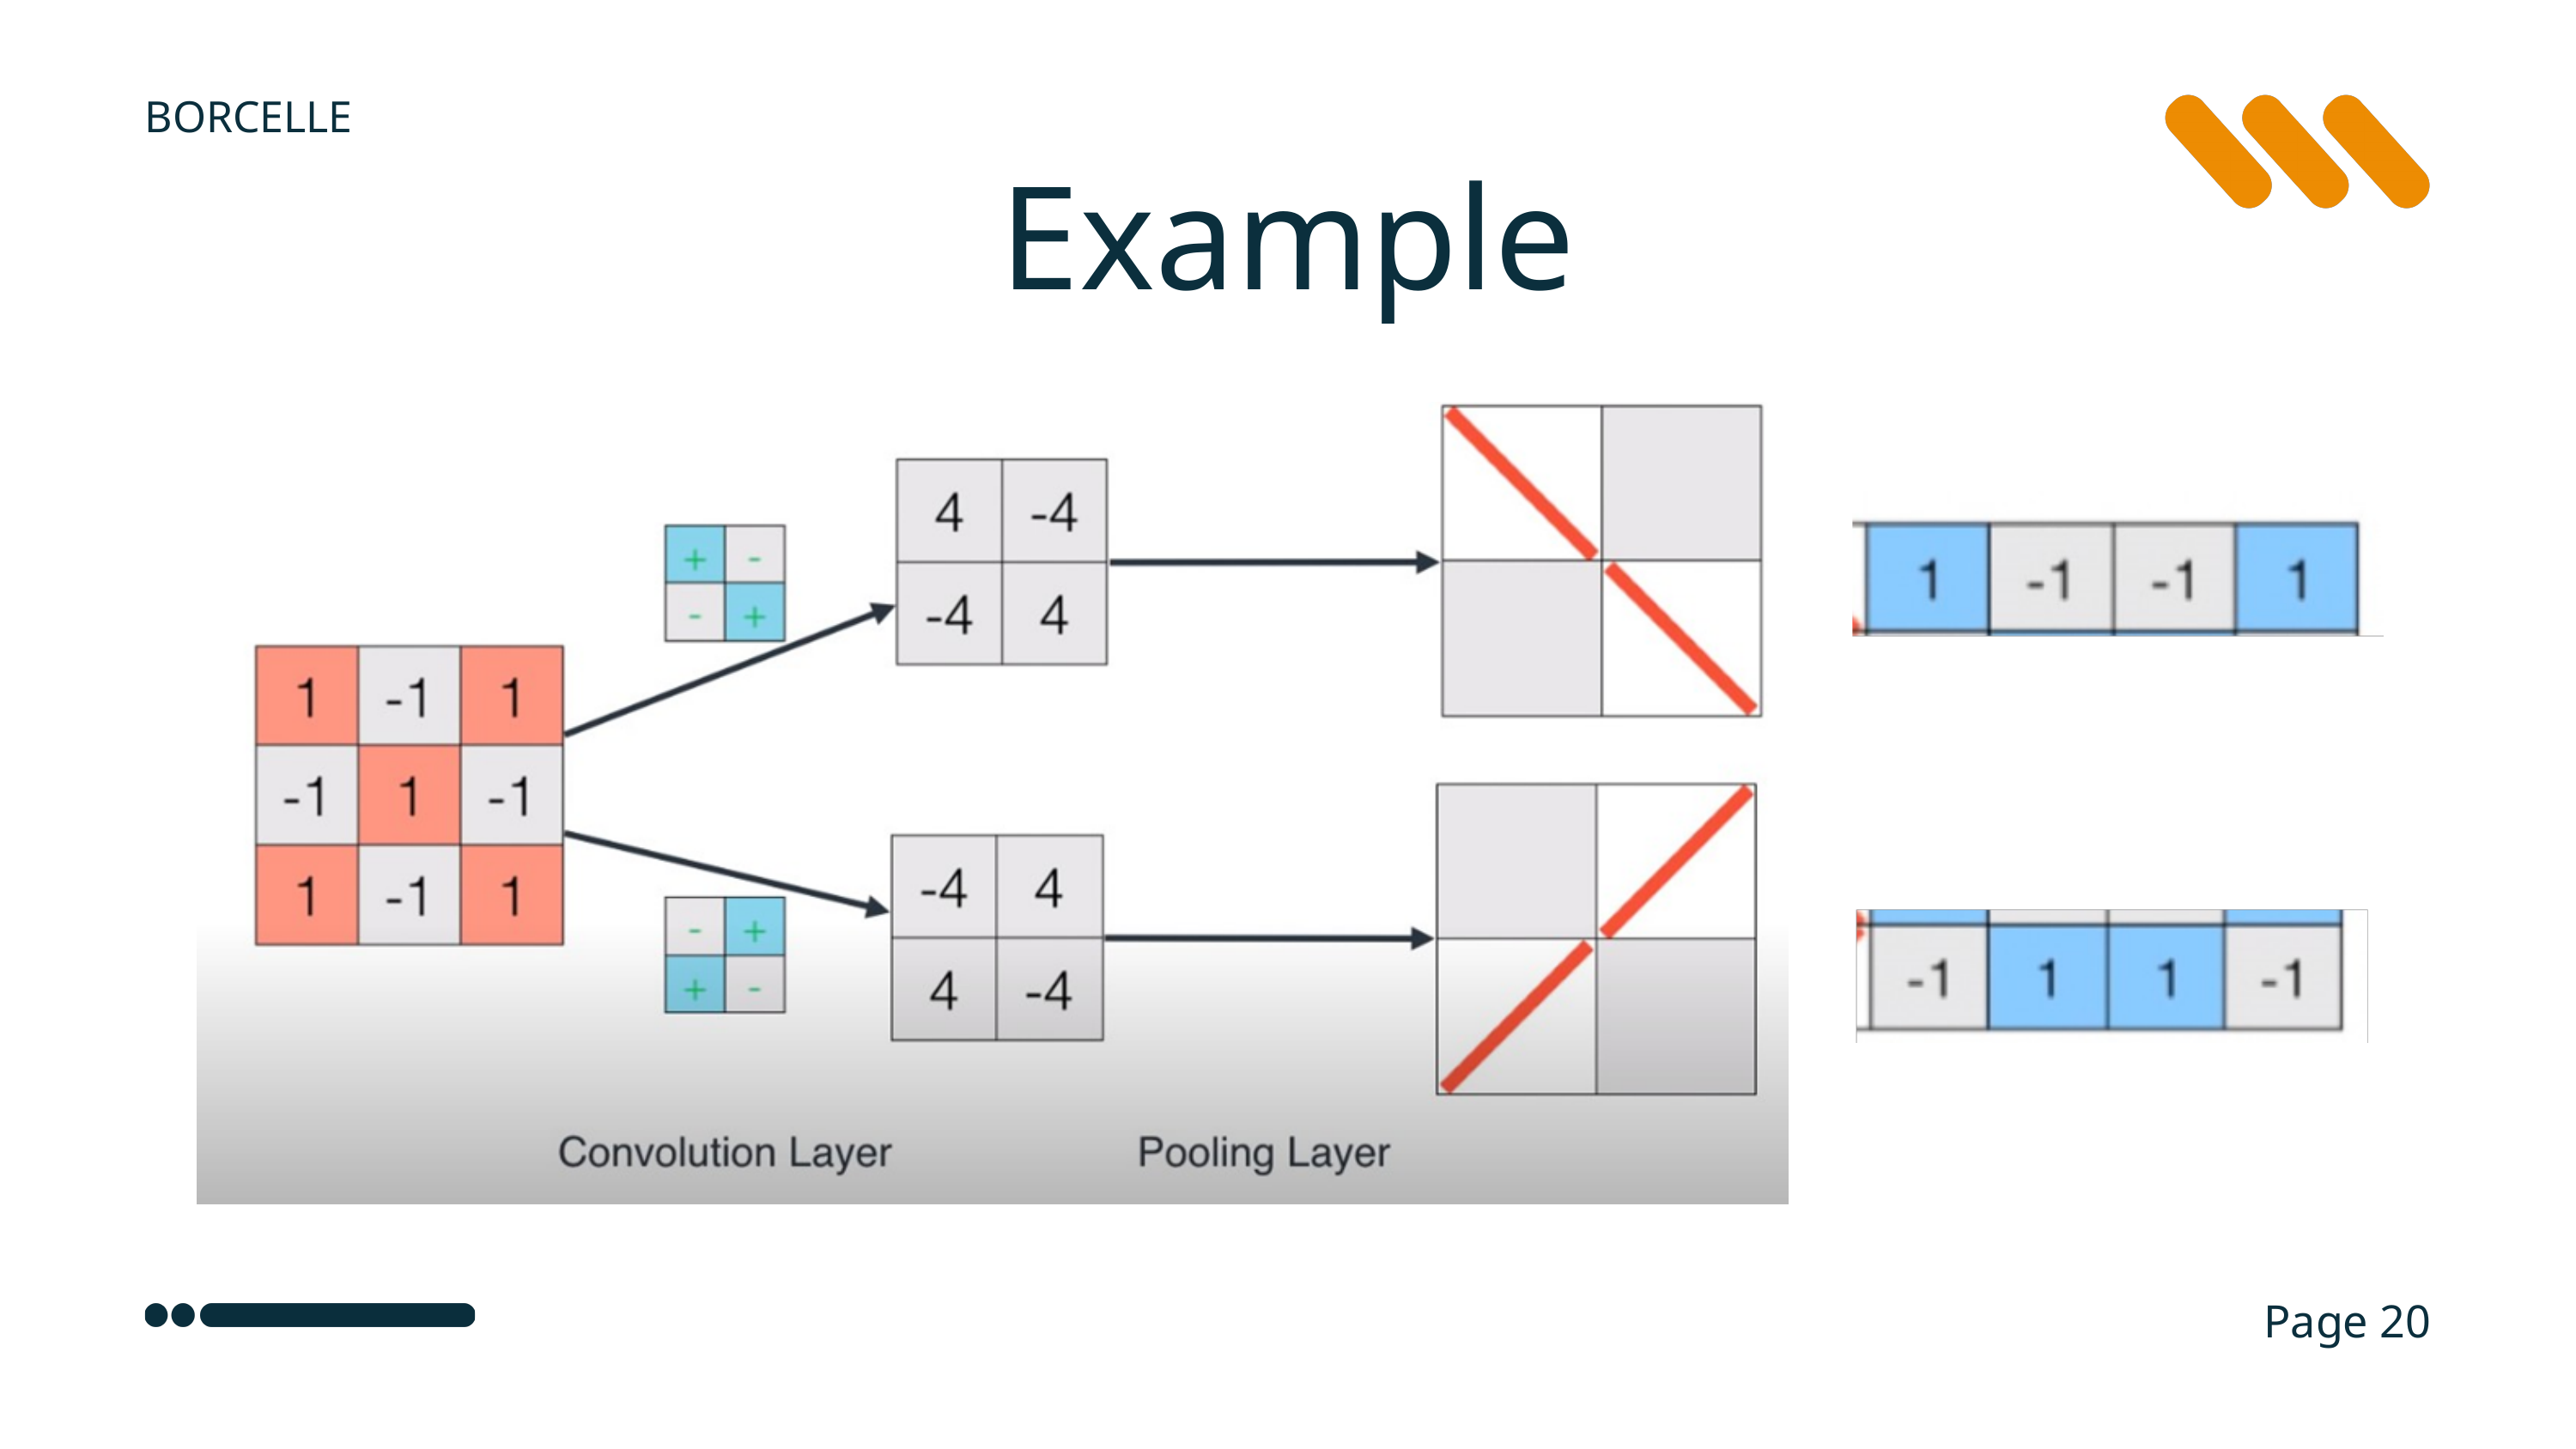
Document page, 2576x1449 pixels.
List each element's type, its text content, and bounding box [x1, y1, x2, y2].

text_box Page 20 [2163, 1302, 2432, 1348]
text_box [2163, 93, 2432, 210]
text_box [197, 402, 1789, 1204]
text_box Example [692, 190, 1883, 319]
text_box [1852, 491, 2384, 1043]
text_box BORCELLE [144, 102, 406, 142]
text_box [144, 1303, 476, 1328]
